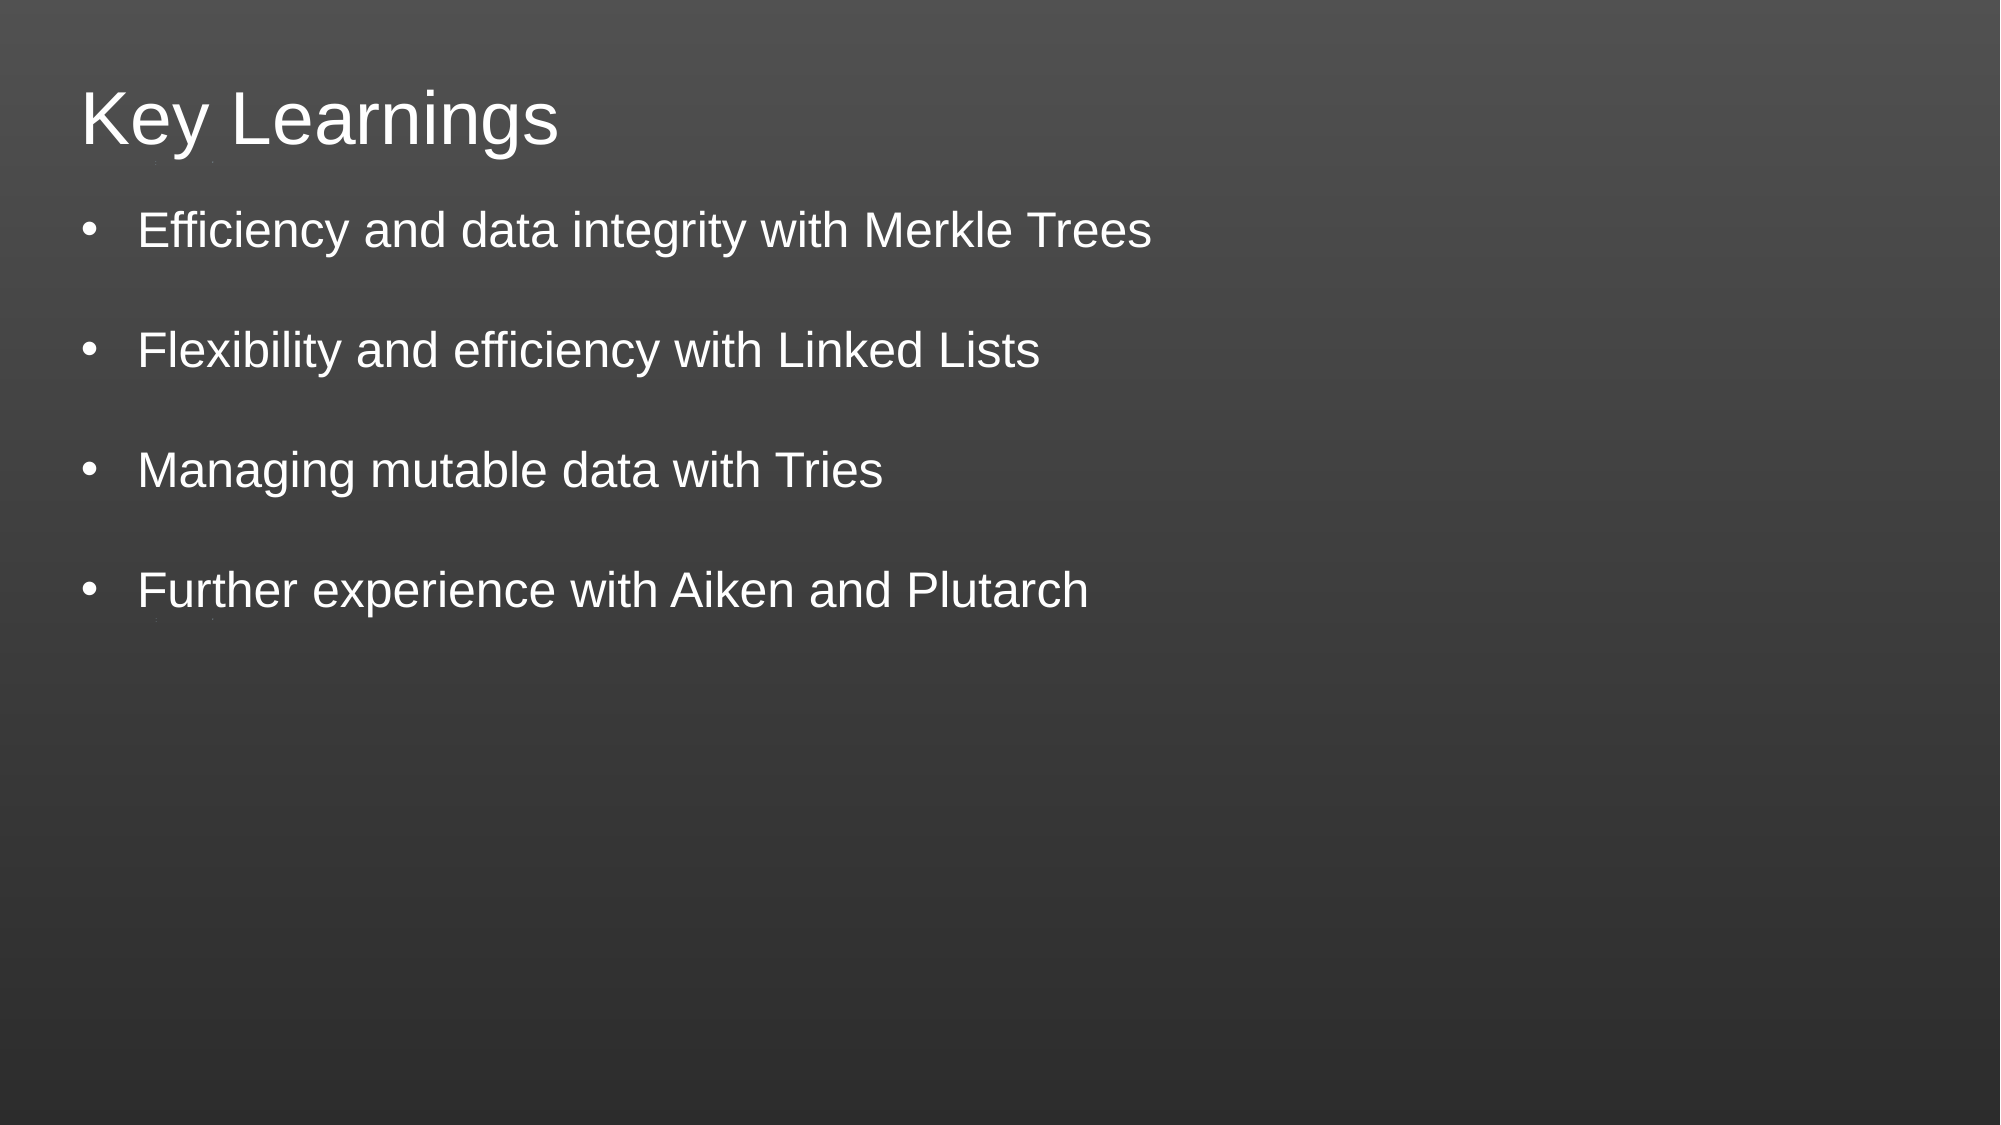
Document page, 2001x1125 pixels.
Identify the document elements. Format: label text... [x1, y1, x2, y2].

text_box Efficiency and data integrity with Merkle Trees Flexibility and efficiency with Linked Lists Managing mutable data with Tries Further experience with Aiken and Plutarch P [65, 190, 1721, 654]
text_box [222, 553, 1900, 1047]
text_box Key Learnings P [65, 22, 597, 164]
